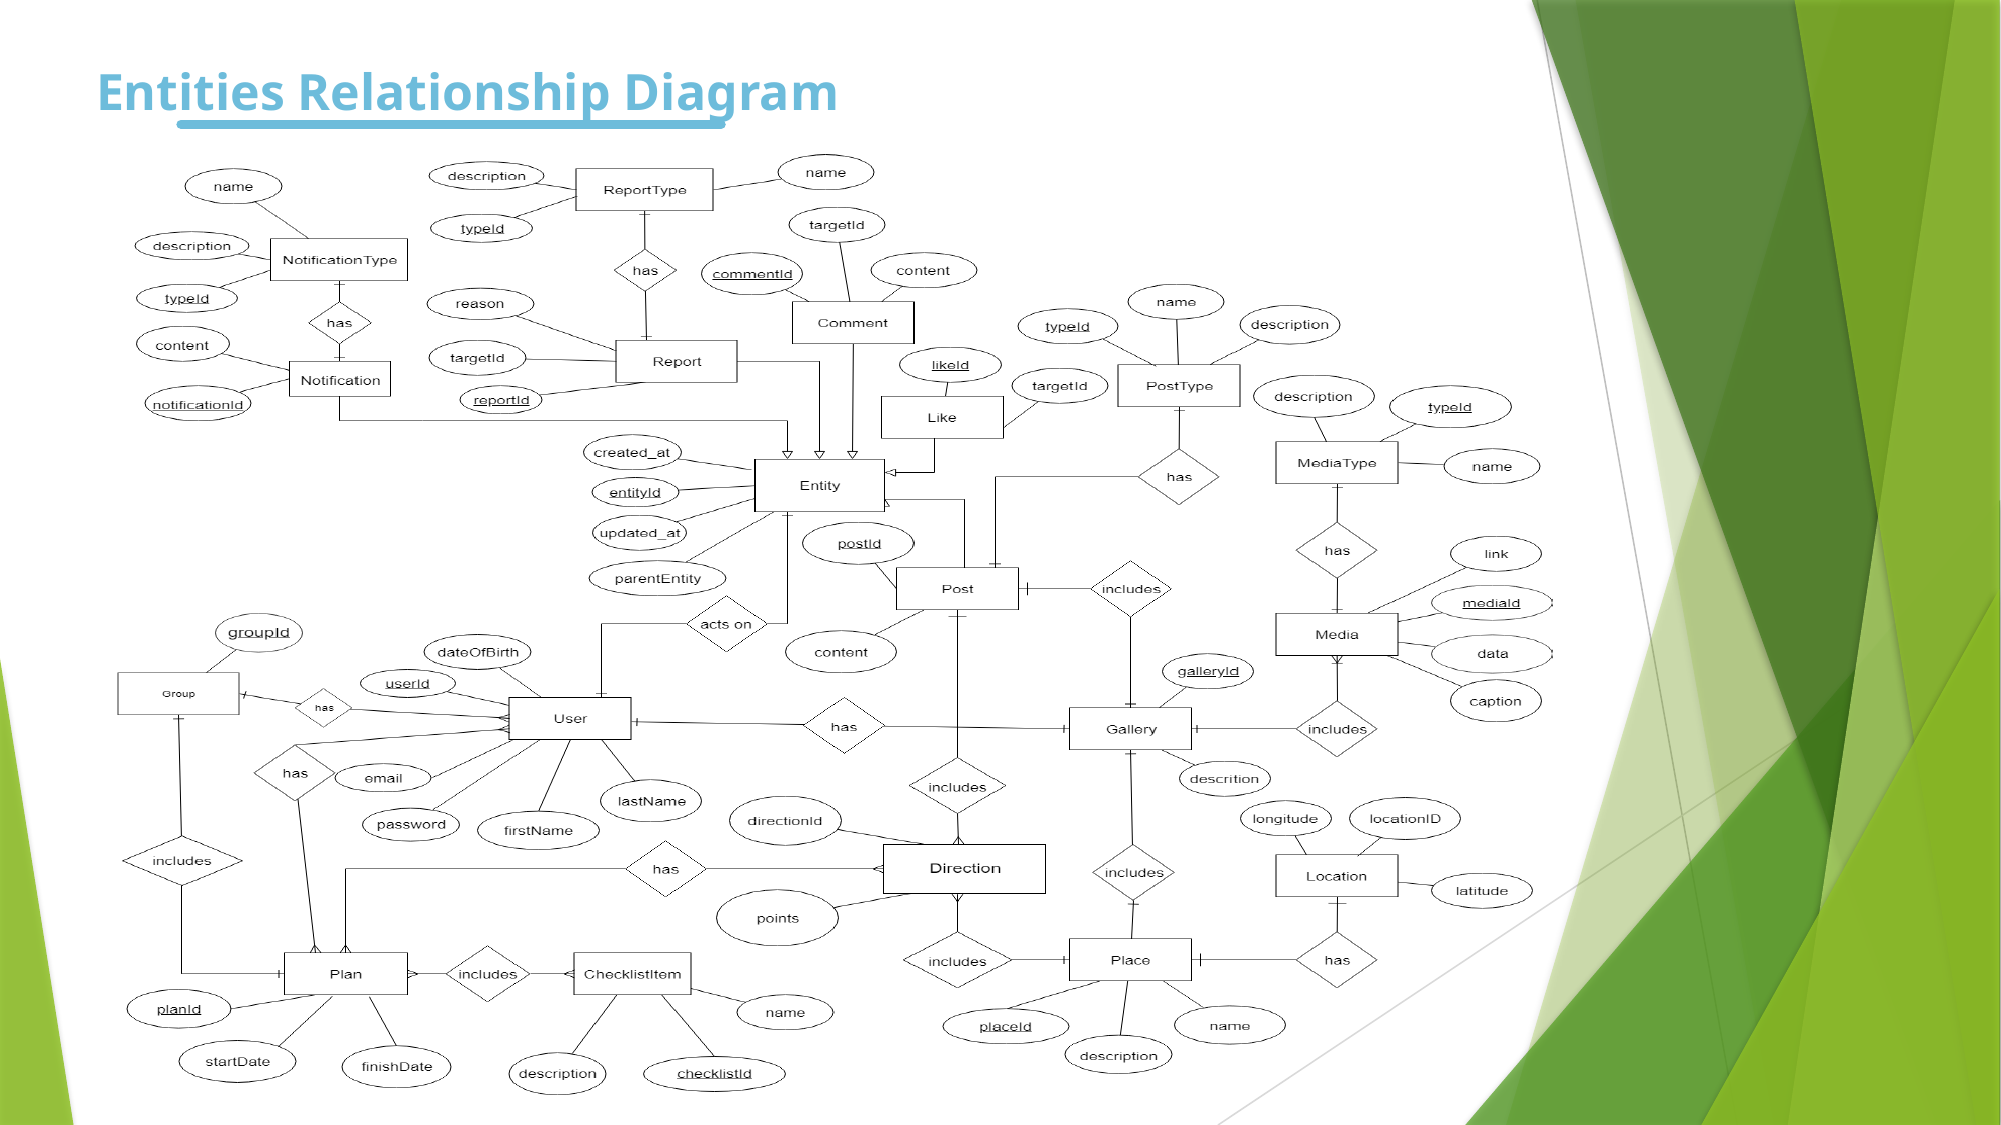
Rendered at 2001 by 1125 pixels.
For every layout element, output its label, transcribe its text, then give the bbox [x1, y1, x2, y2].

text_box Entities Relationship Diagram [81, 52, 855, 128]
picture [116, 153, 1553, 1096]
